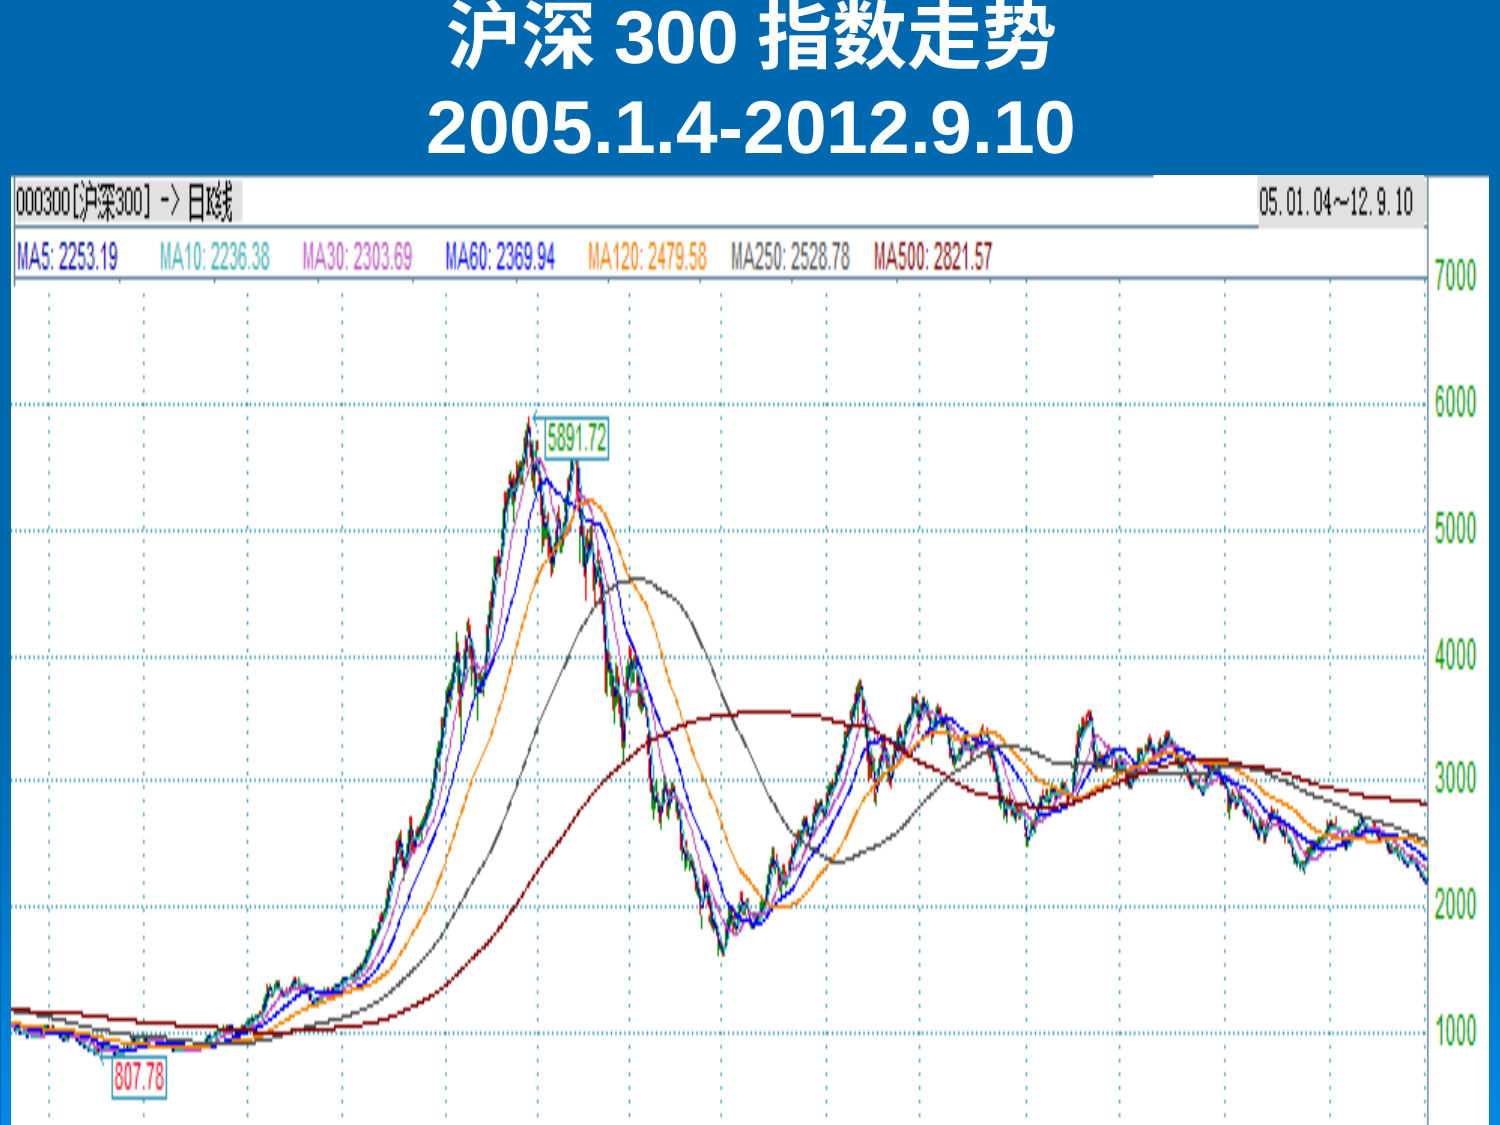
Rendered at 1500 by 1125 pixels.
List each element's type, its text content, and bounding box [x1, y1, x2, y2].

title 沪深300指数走势 2005.1.4-2012.9.10 [76, 30, 1428, 126]
picture [11, 175, 1489, 1125]
